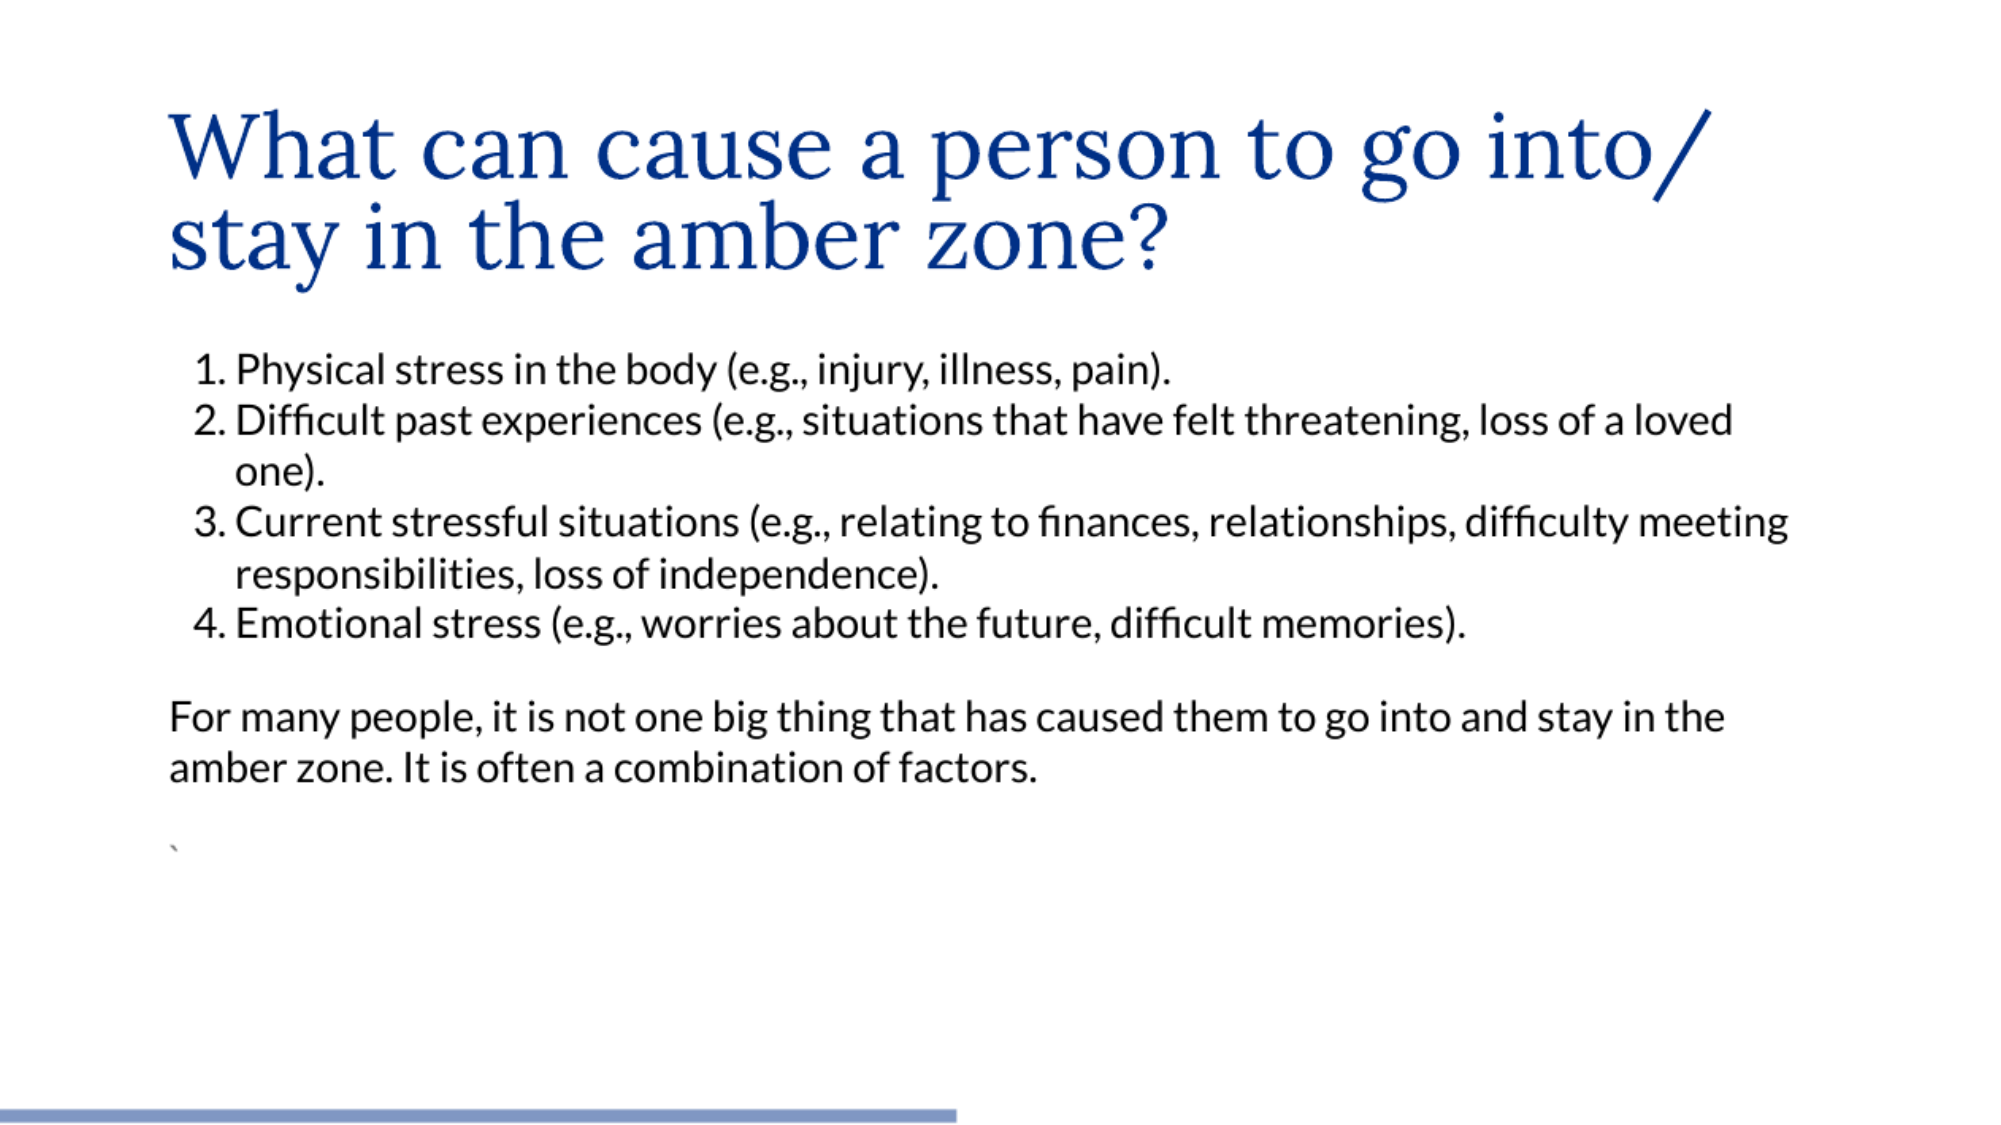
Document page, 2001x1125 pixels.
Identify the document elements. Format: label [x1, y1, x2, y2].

list [0, 0, 2000, 1125]
